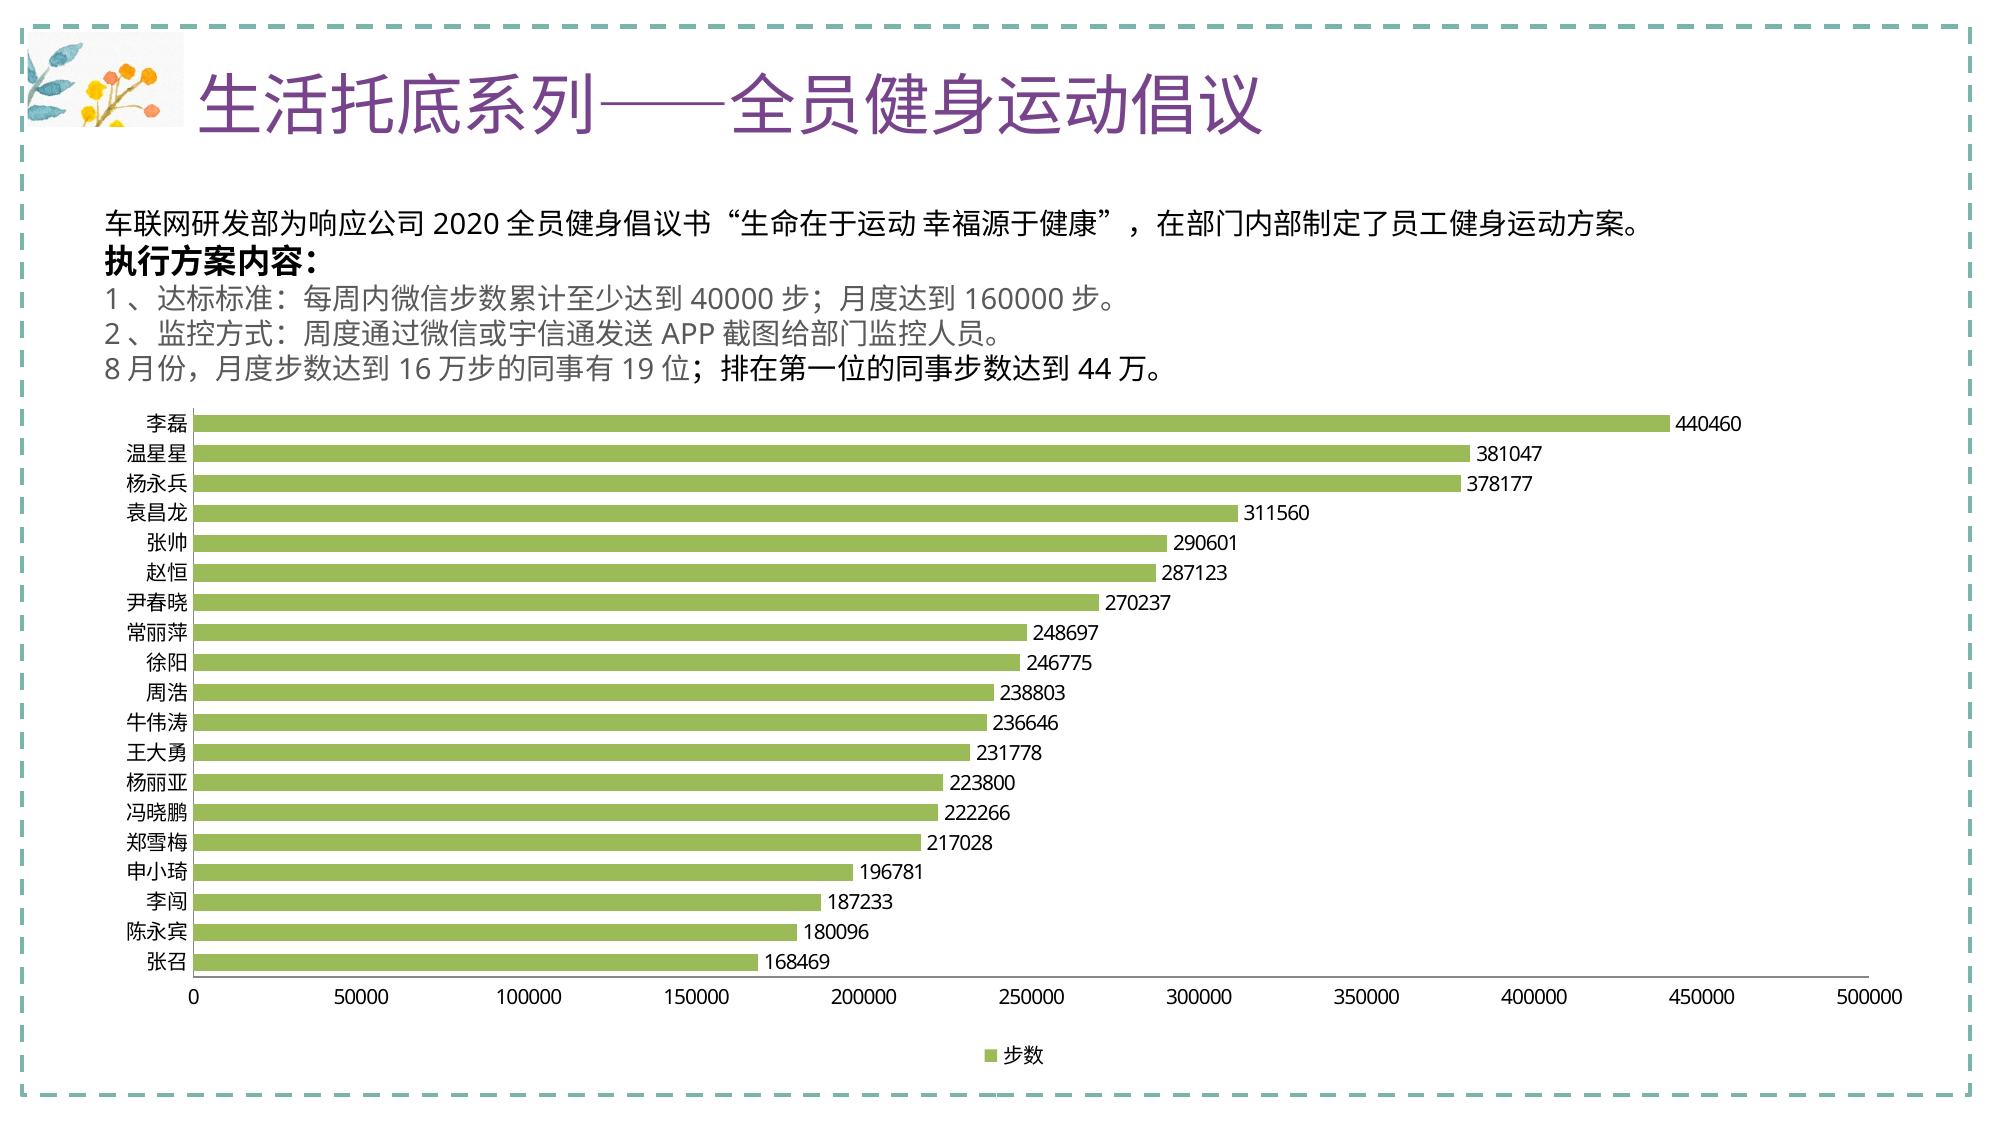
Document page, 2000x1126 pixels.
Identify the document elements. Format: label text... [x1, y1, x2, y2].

text_box [20, 24, 1972, 1097]
text_box 车联网研发部为响应公司2020全员健身倡议书“生命在于运动 幸福源于健康”，在部门内部制定了员工健身运动方案。 执行方案内容： 1、达标标准：每周内微信步数累计至少达到40000步；月度达到160000步。 2、监控方式：周度通过微信或宇信通发送APP截图给部门监控人员。 8月份，月度步数达到16万步的同事有19位；排在第一位的同事步数达到44万。 [89, 197, 1917, 392]
chart [89, 394, 1940, 1076]
picture [27, 32, 184, 127]
text_box 生活托底系列——全员健身运动倡议 [89, 21, 1081, 184]
